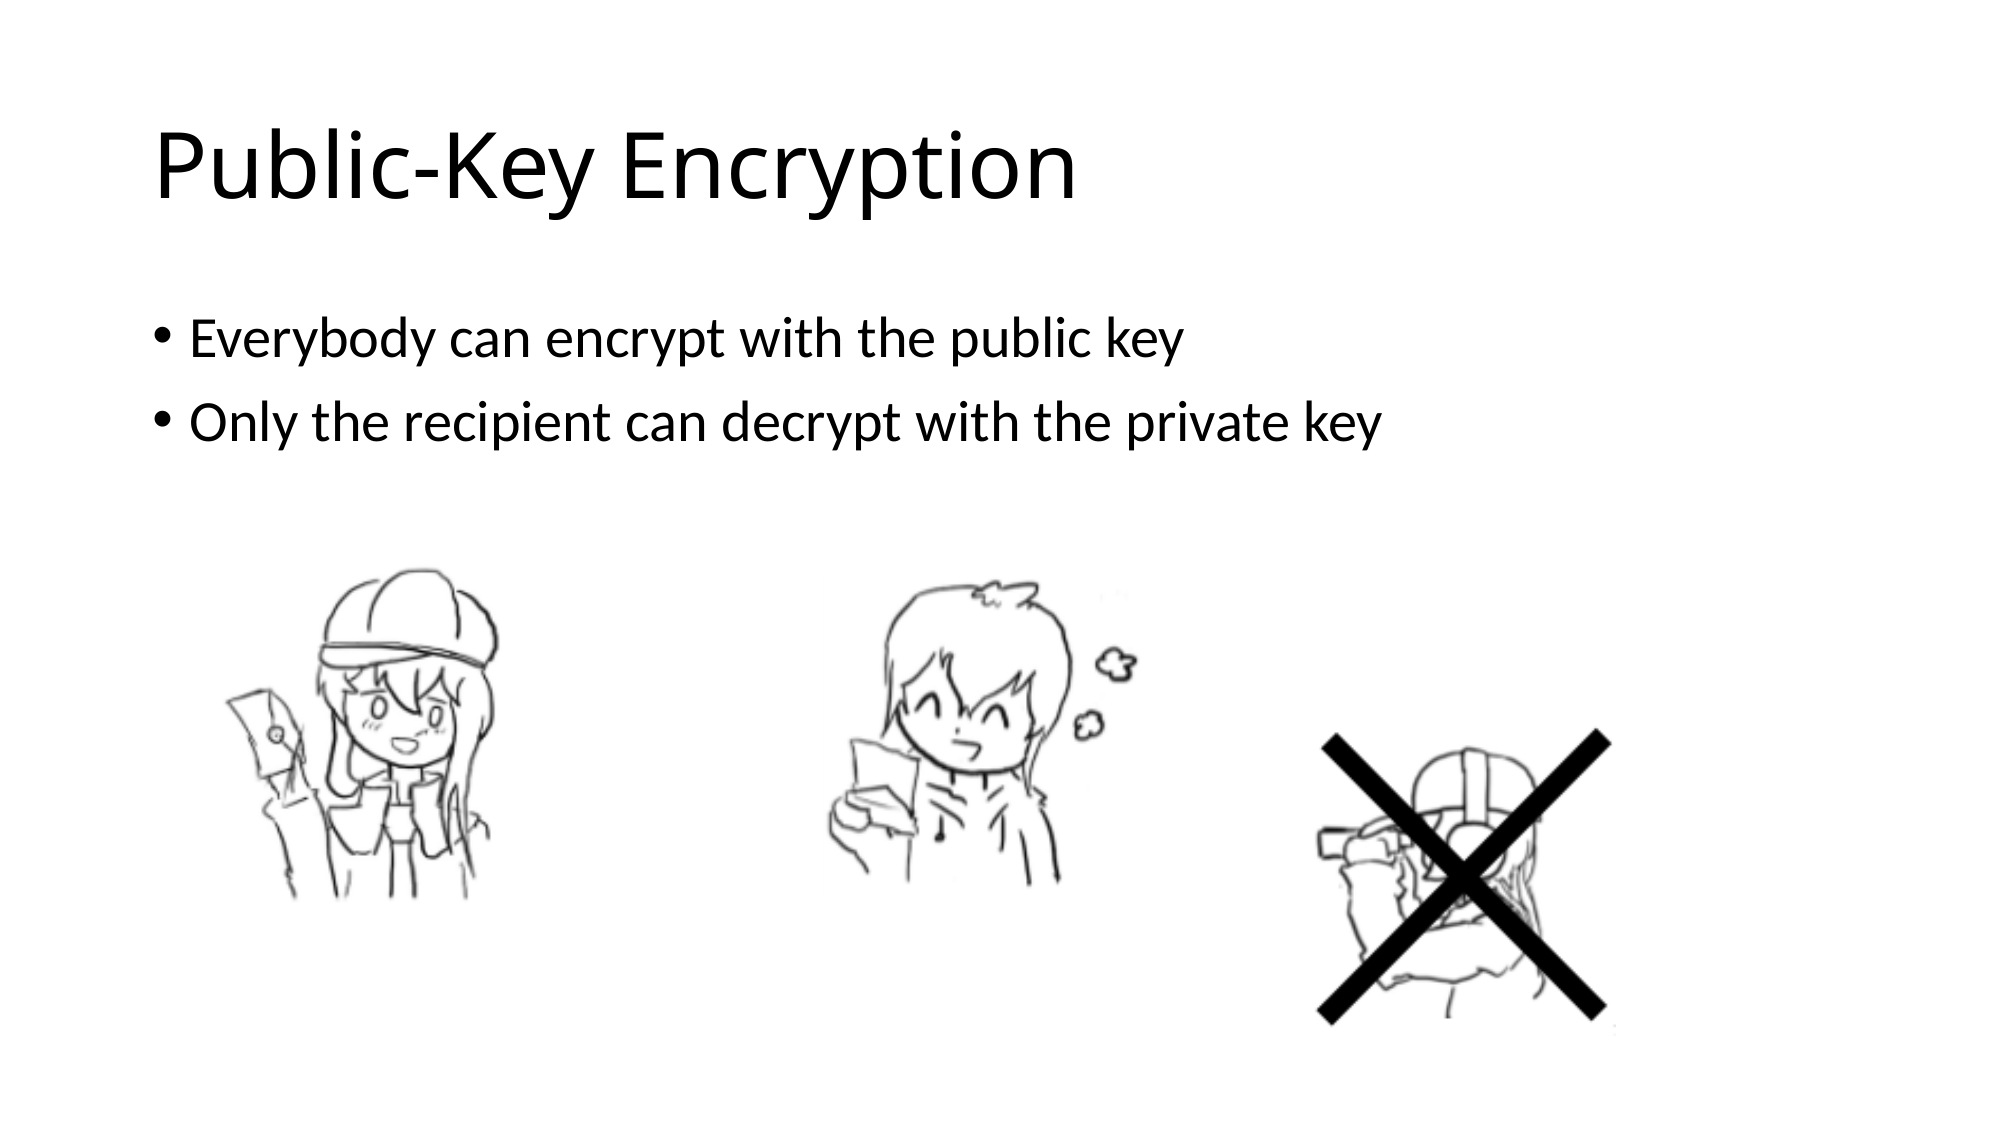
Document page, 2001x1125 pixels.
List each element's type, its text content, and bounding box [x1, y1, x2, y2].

picture [222, 562, 531, 916]
list Everybody can encrypt with the public key Only the recipient can decrypt with the private key [137, 299, 1863, 1014]
title Public-Key Encryption [137, 59, 1863, 278]
picture [821, 576, 1158, 903]
picture [1280, 712, 1616, 1036]
